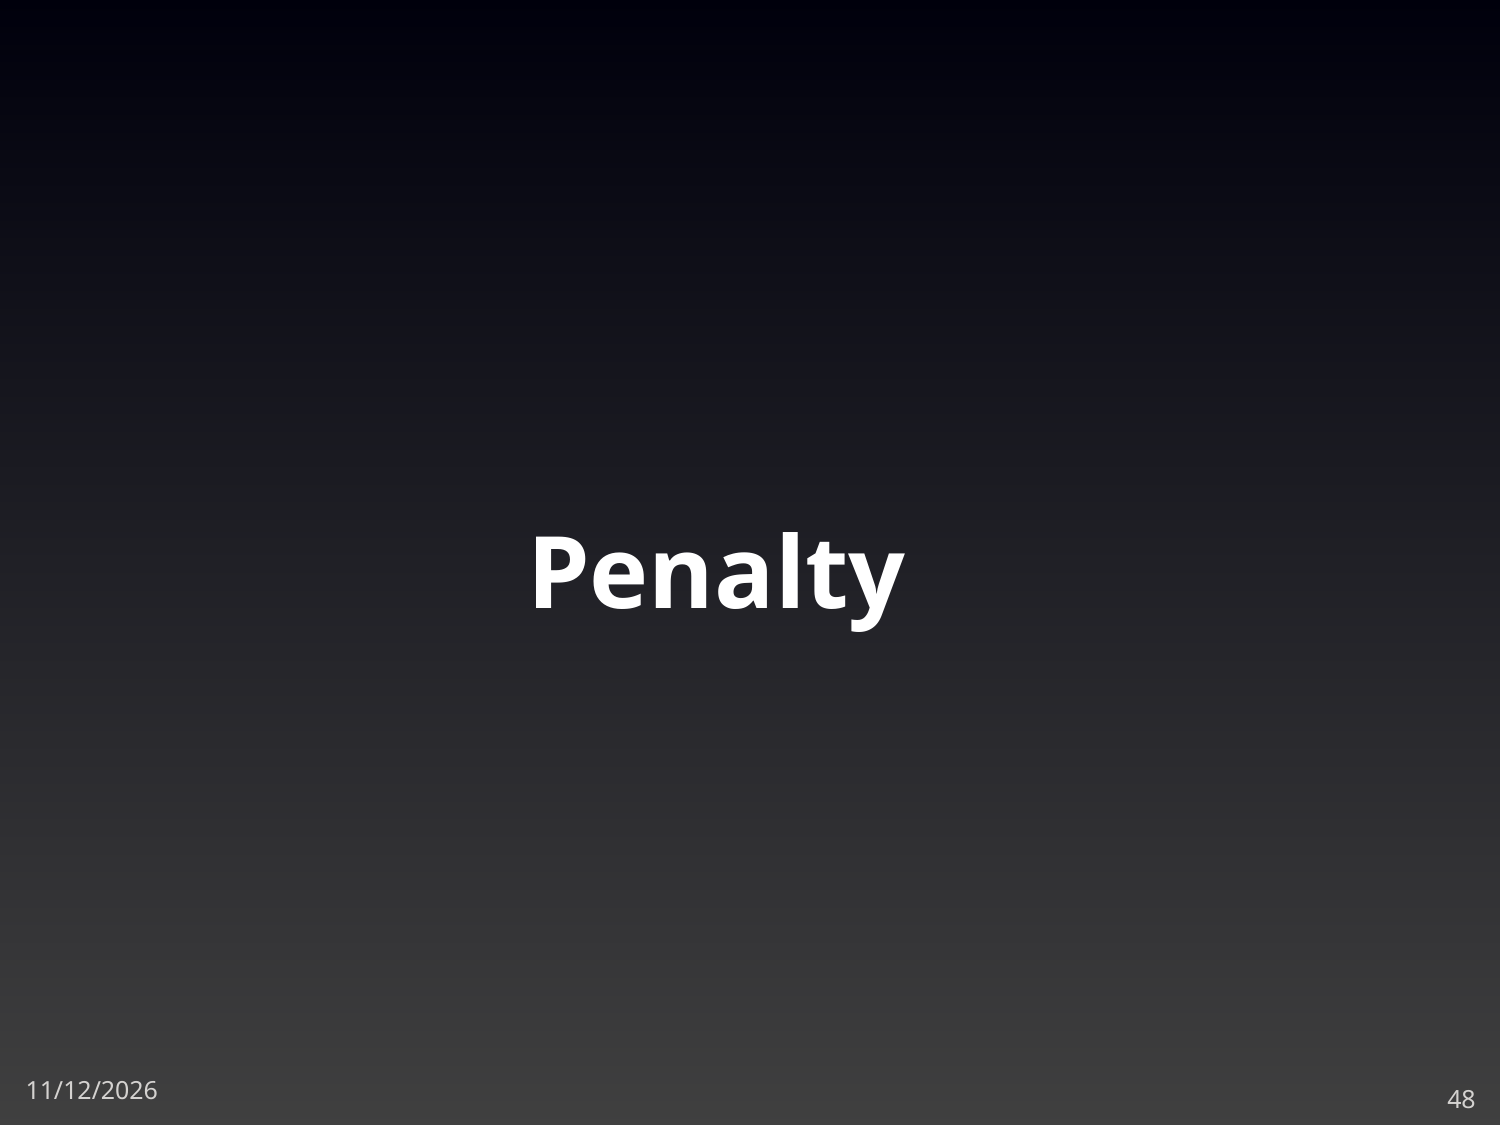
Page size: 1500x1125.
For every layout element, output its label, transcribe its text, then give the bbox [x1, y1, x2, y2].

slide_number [10, 1075, 411, 1117]
slide_number 48 [1340, 1075, 1491, 1117]
list Penalty [512, 481, 1188, 644]
